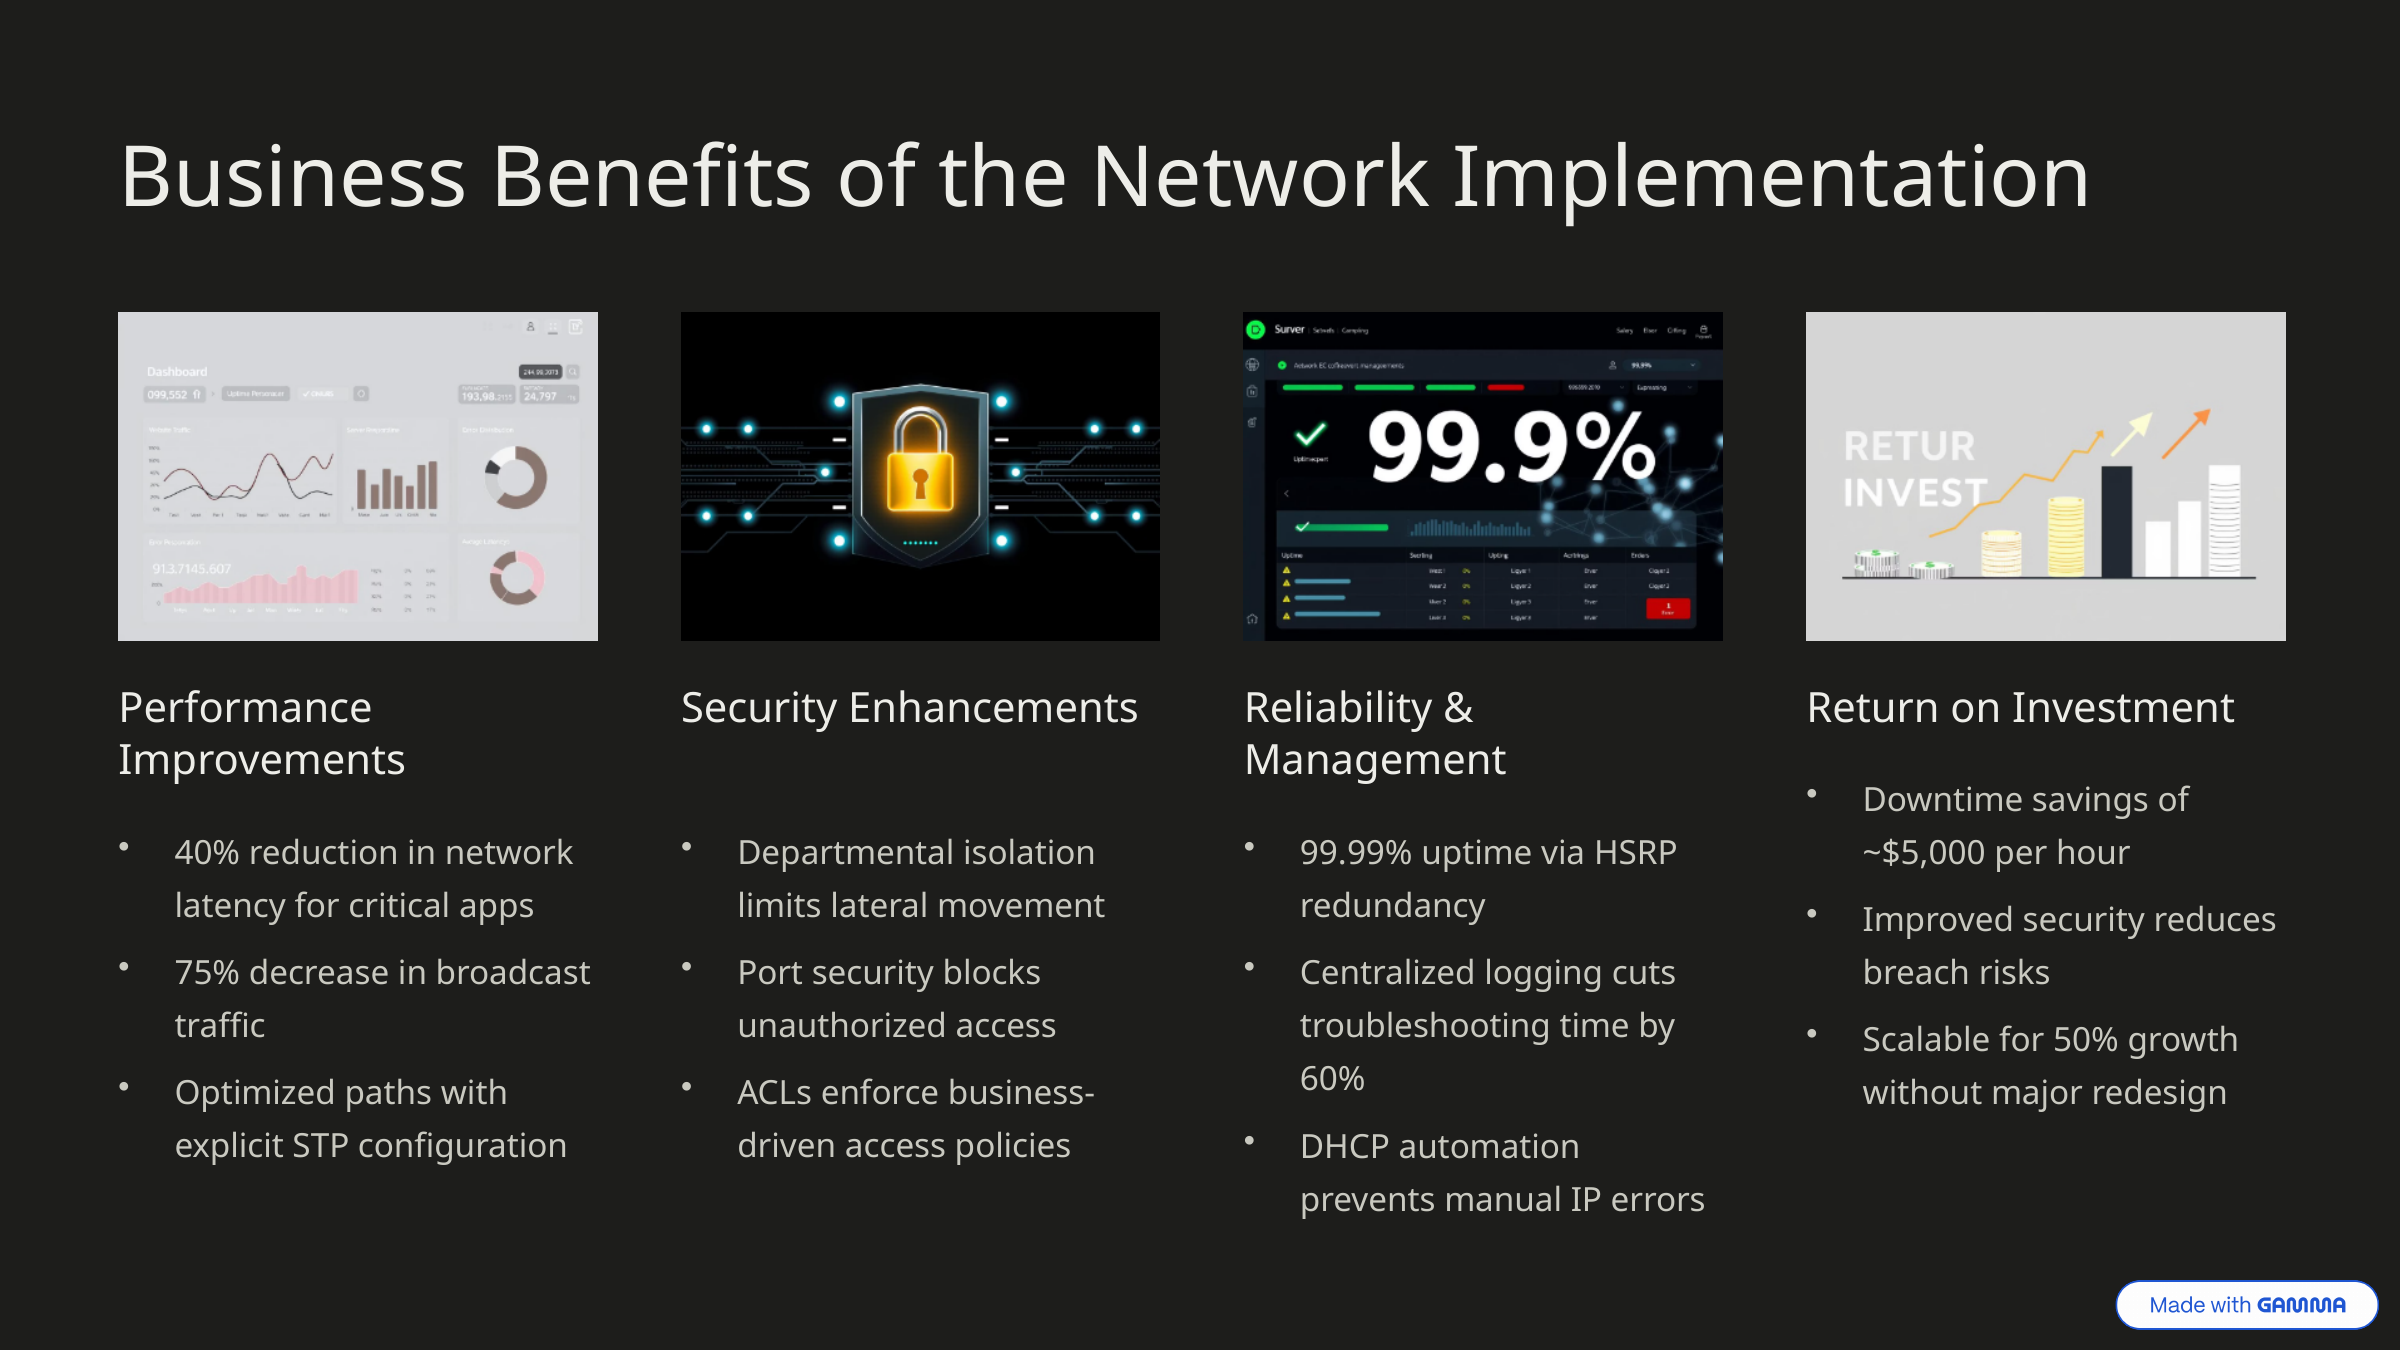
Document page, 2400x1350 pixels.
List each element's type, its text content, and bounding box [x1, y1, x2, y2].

text_box Centralized logging cuts troubleshooting time by 60% [1243, 937, 1723, 1100]
picture [680, 312, 1160, 641]
text_box Departmental isolation limits lateral movement [681, 817, 1160, 926]
text_box Improved security reduces breach risks [1806, 884, 2286, 993]
text_box Reliability & Management [1243, 678, 1723, 784]
picture [2106, 1271, 2389, 1339]
picture [1806, 312, 2286, 641]
text_box 99.99% uptime via HSRP redundancy [1243, 817, 1723, 926]
text_box Business Benefits of the Network Implementation [118, 118, 2251, 224]
text_box Scalable for 50% growth without major redesign [1806, 1004, 2286, 1113]
text_box Downtime savings of ~$5,000 per hour [1806, 764, 2286, 873]
text_box DHCP automation prevents manual IP errors [1243, 1111, 1723, 1220]
text_box 40% reduction in network latency for critical apps [118, 817, 598, 926]
picture [1243, 312, 1723, 641]
text_box Optimized paths with explicit STP configuration [118, 1057, 598, 1166]
text_box ACLs enforce business-driven access policies [681, 1057, 1160, 1166]
text_box Port security blocks unauthorized access [681, 937, 1160, 1046]
text_box 75% decrease in broadcast traffic [118, 937, 598, 1046]
text_box Return on Investment [1806, 678, 2278, 731]
picture [118, 312, 598, 641]
text_box Performance Improvements [118, 678, 598, 784]
text_box Security Enhancements [681, 678, 1160, 784]
